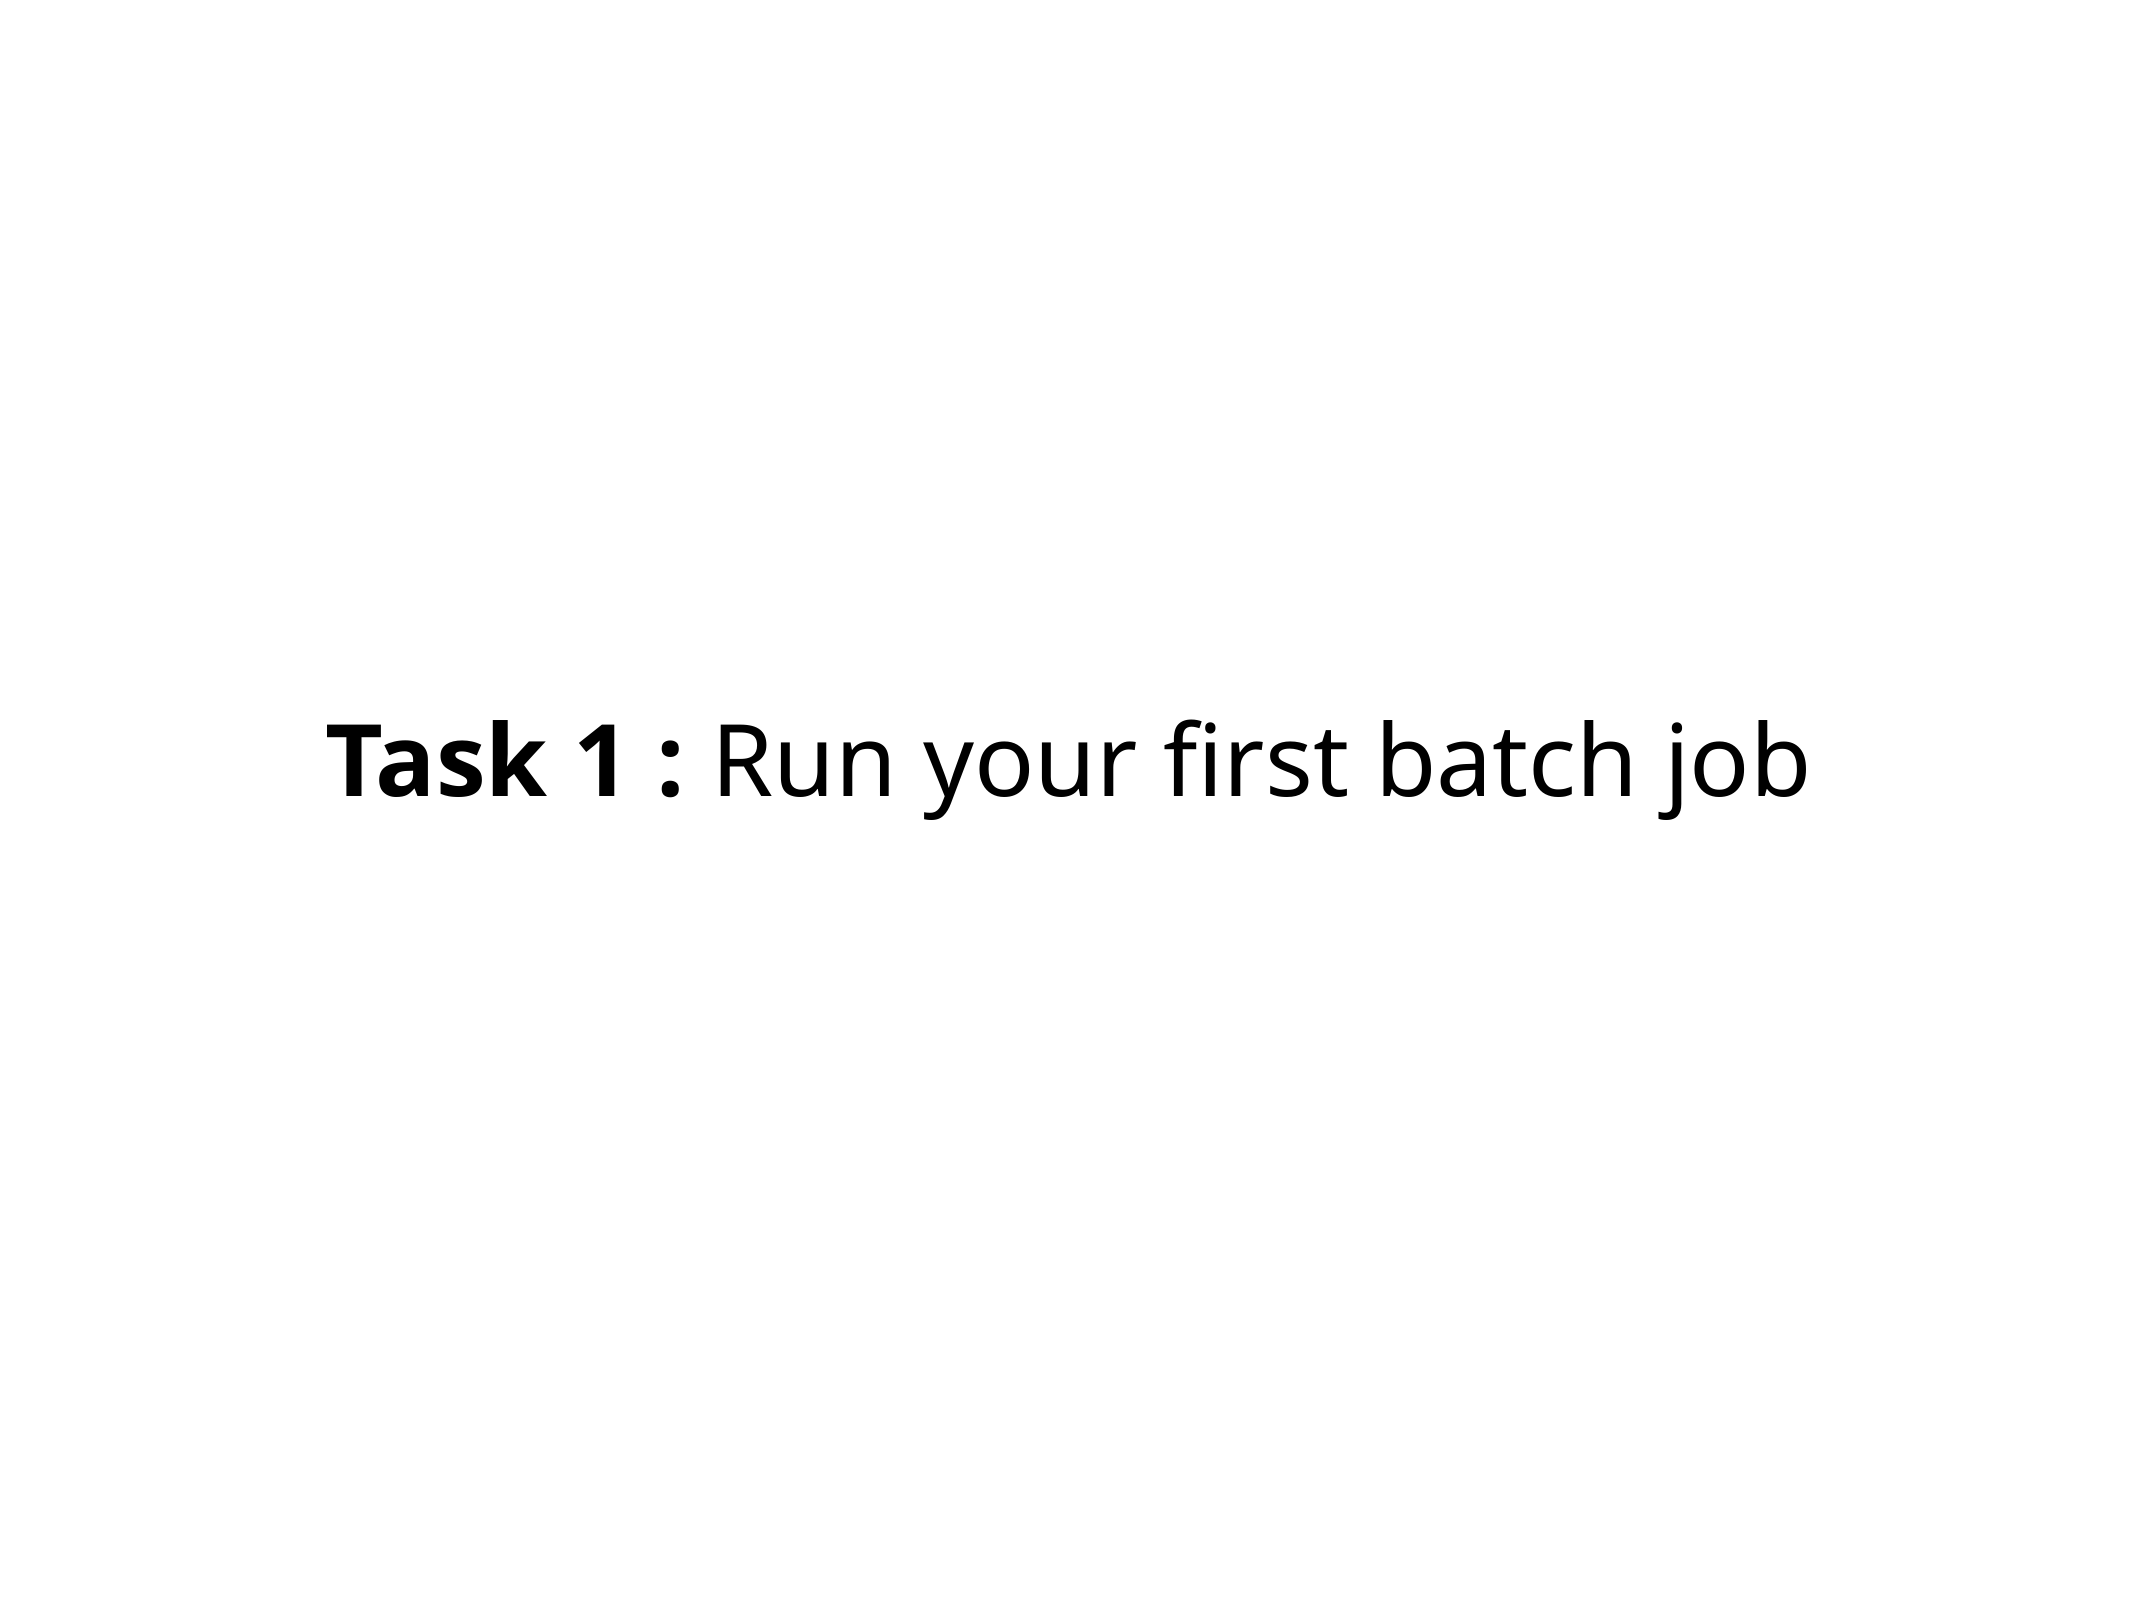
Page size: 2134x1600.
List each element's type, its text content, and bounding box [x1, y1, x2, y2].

text_box Task 1 : Run your first batch job [317, 687, 1892, 825]
